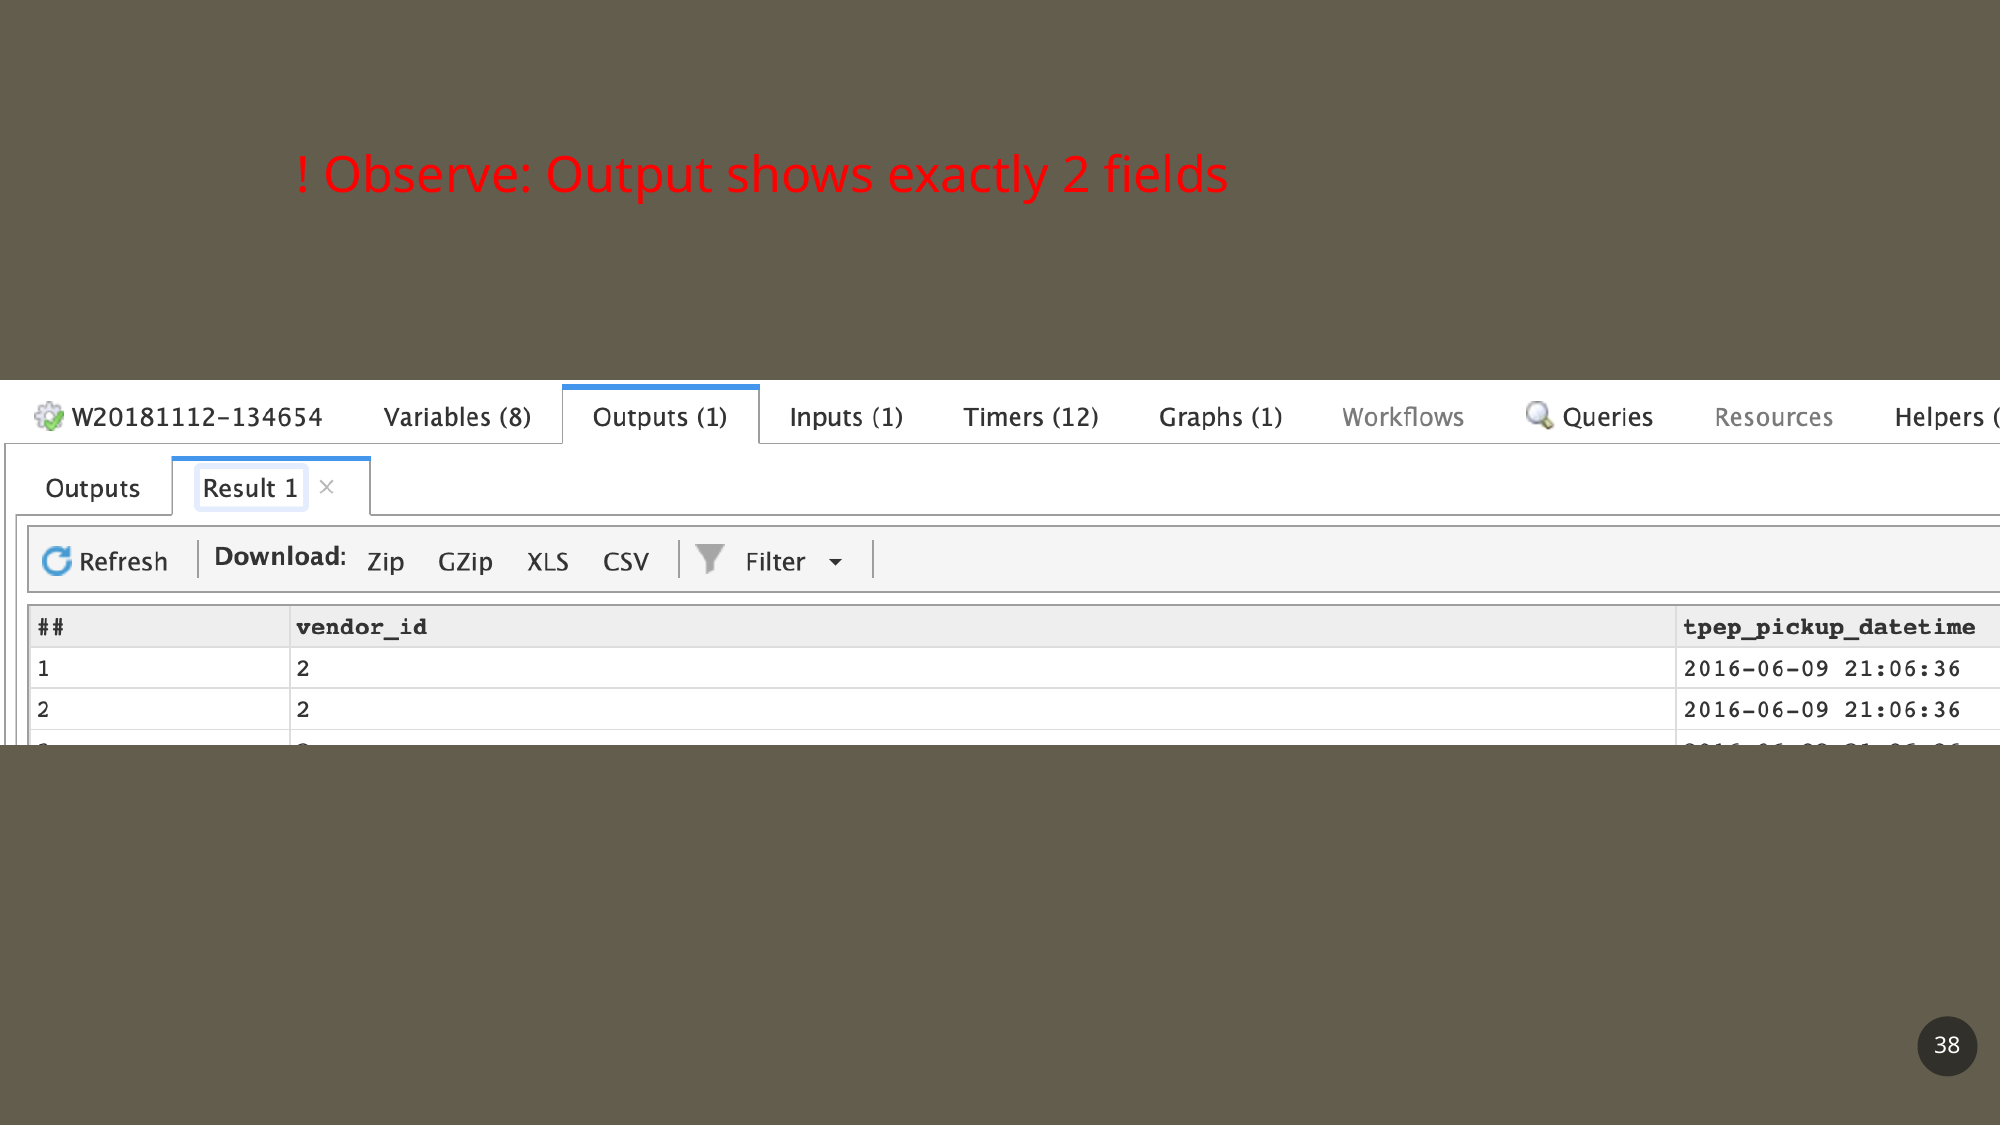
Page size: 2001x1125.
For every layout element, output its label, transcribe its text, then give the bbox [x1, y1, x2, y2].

slide_number 38 [1917, 1016, 1978, 1077]
text_box ! Observe: Output shows exactly 2 fields [281, 134, 1245, 210]
picture [0, 380, 2000, 745]
